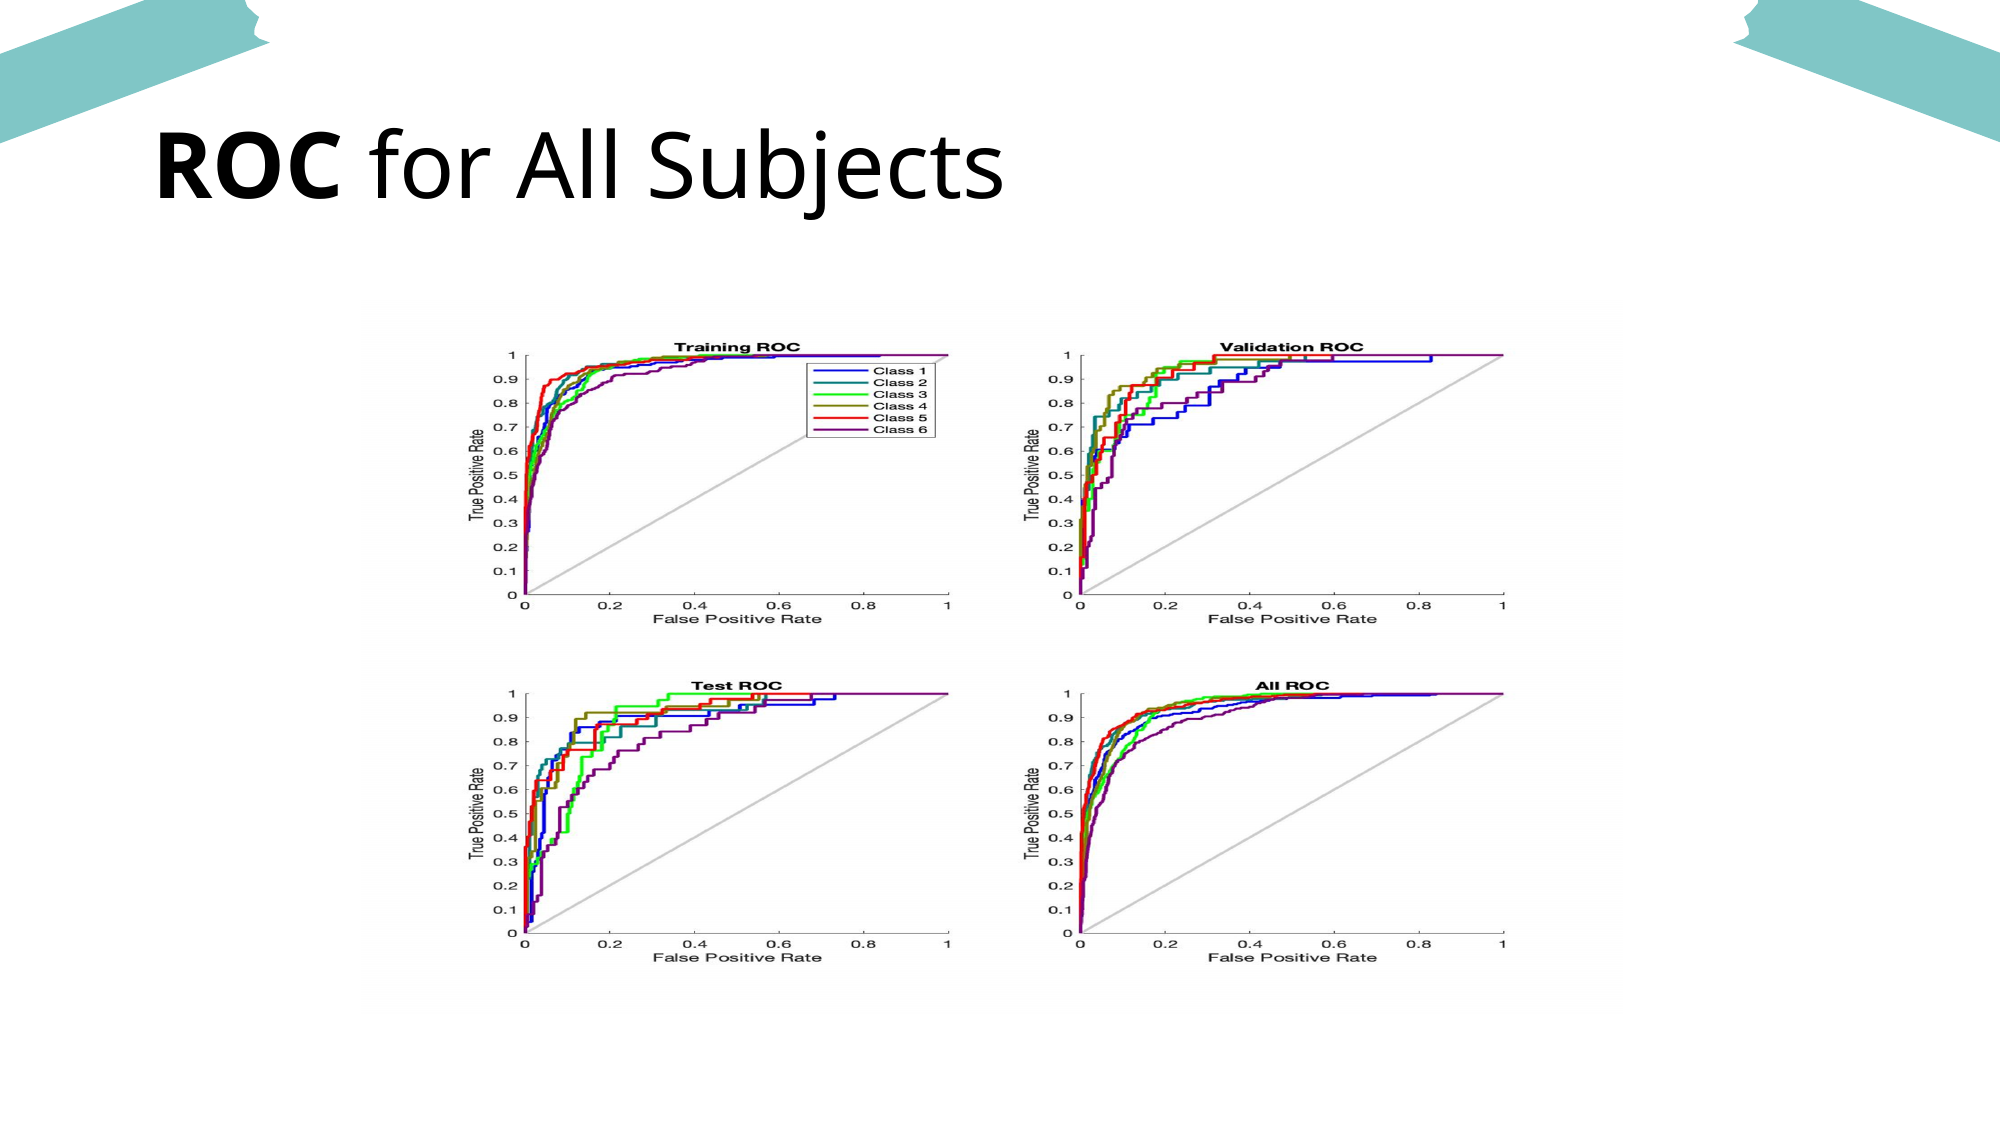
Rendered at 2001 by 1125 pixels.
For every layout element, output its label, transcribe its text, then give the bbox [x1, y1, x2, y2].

title ROC for All Subjects [137, 59, 1863, 278]
text_box [1733, 0, 2000, 143]
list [361, 299, 1623, 1014]
text_box [0, 0, 270, 144]
